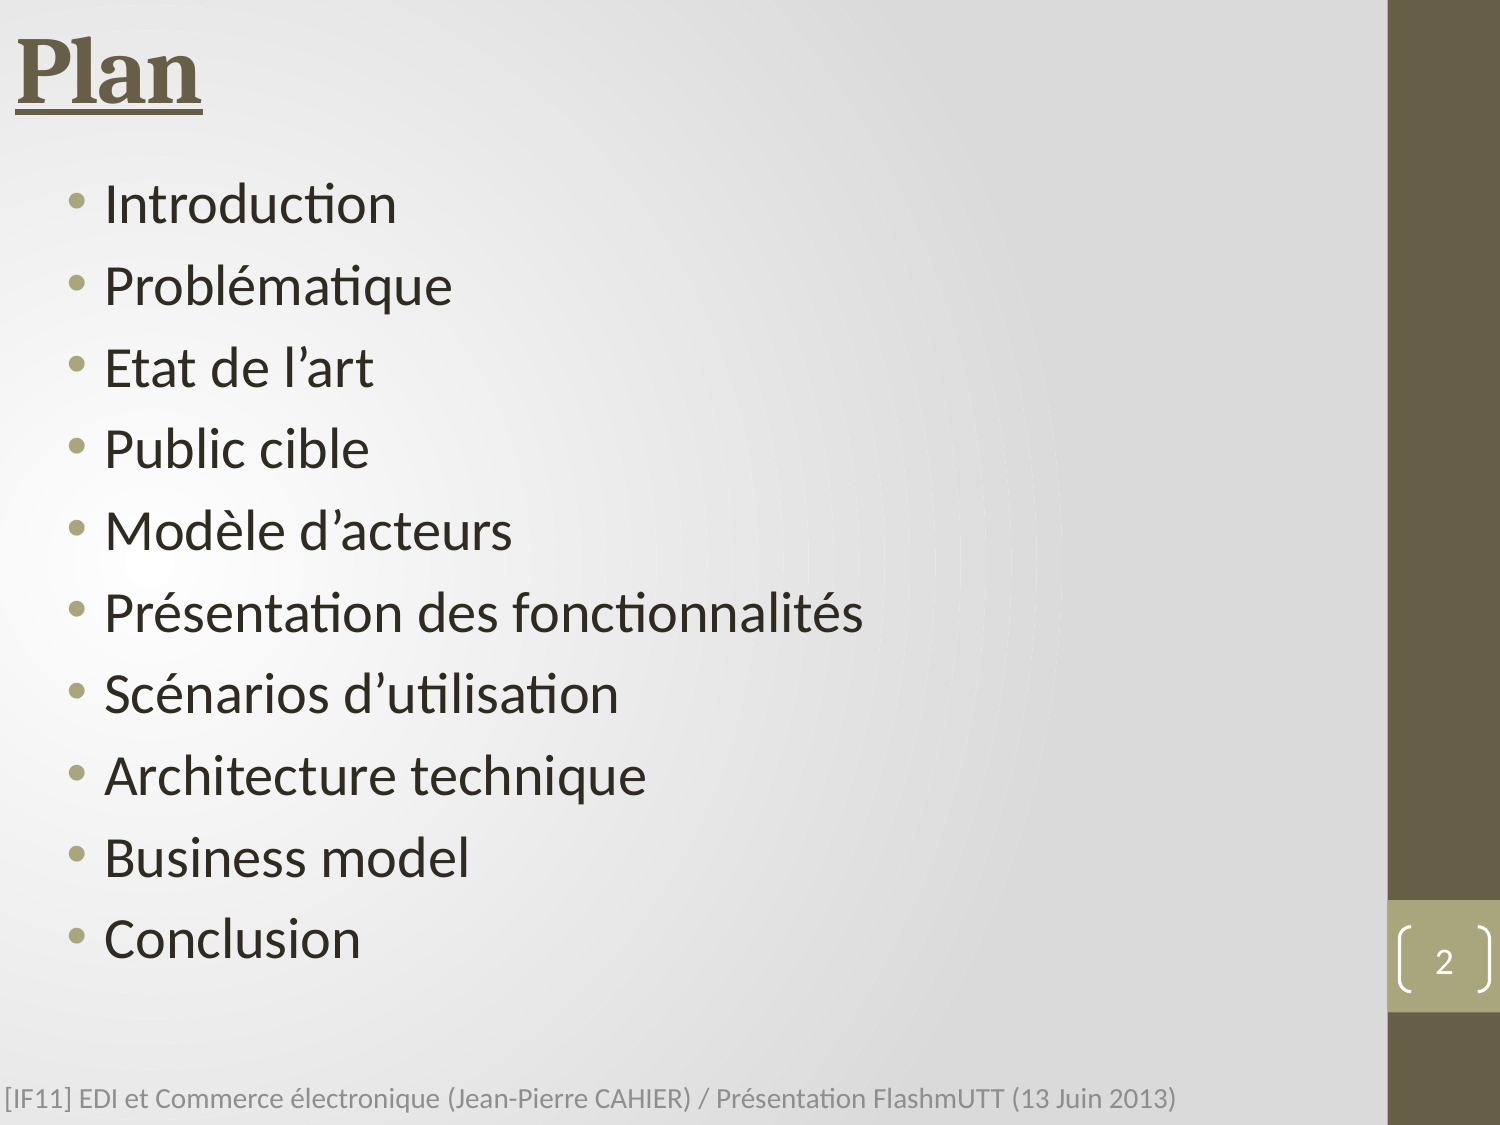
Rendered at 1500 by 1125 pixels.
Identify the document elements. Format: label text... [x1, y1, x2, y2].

list Introduction Problématique Etat de l’art Public cible Modèle d’acteurs Présentation des fonctionnalités Scénarios d’utilisation Architecture technique Business model Conclusion [32, 157, 1357, 1107]
title Plan [0, 0, 1388, 130]
slide_number 2 [1397, 925, 1492, 994]
text_box [IF11] EDI et Commerce électronique (Jean-Pierre CAHIER) / Présentation FlashmUTT (13 Juin 2013) [0, 1071, 1324, 1125]
